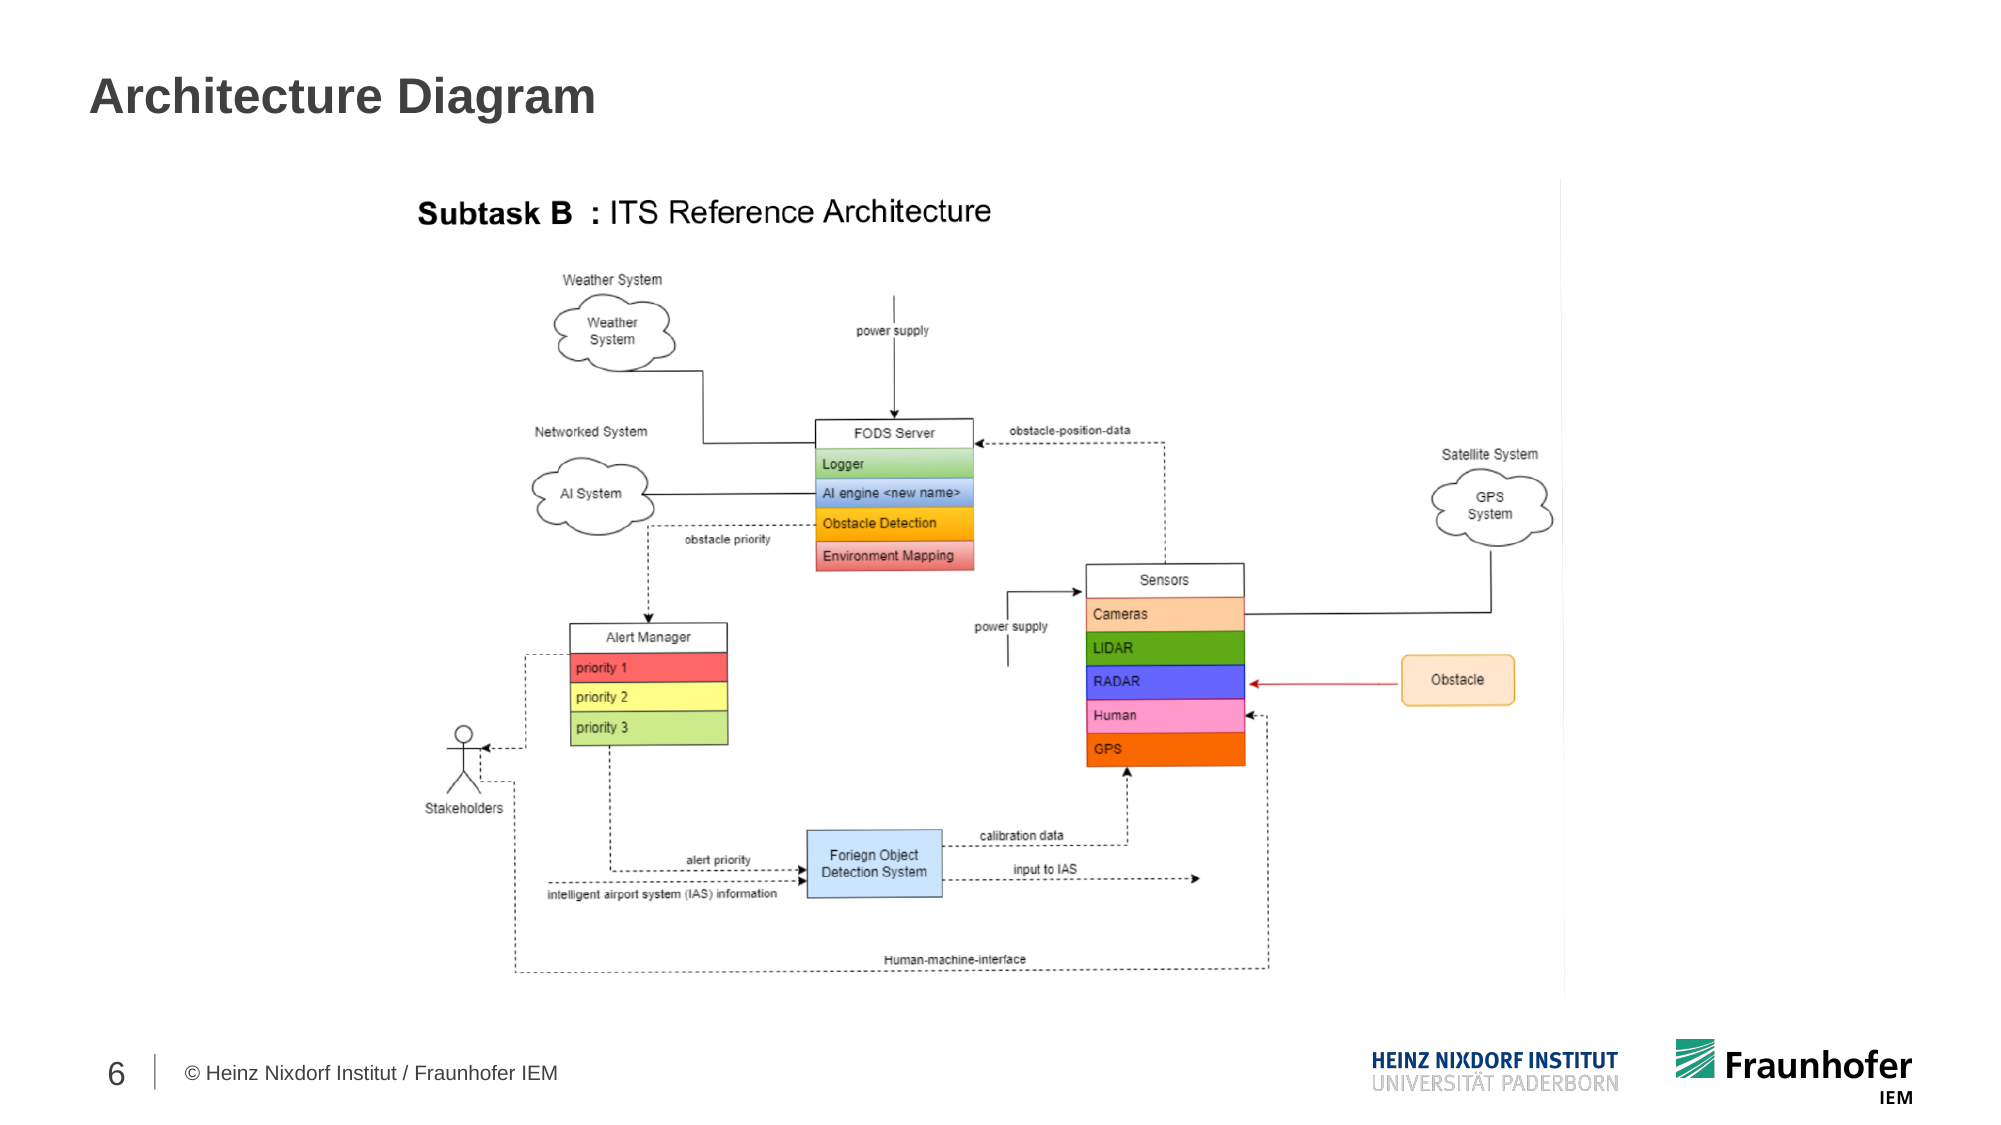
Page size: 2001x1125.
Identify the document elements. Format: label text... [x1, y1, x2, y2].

title Architecture Diagram [88, 70, 1912, 136]
slide_number 6 [88, 1048, 126, 1096]
picture [1373, 1052, 1618, 1091]
picture [1676, 1039, 1912, 1104]
footer © Heinz Nixdorf Institut / Fraunhofer IEM [184, 1048, 1000, 1096]
picture [385, 178, 1564, 1004]
